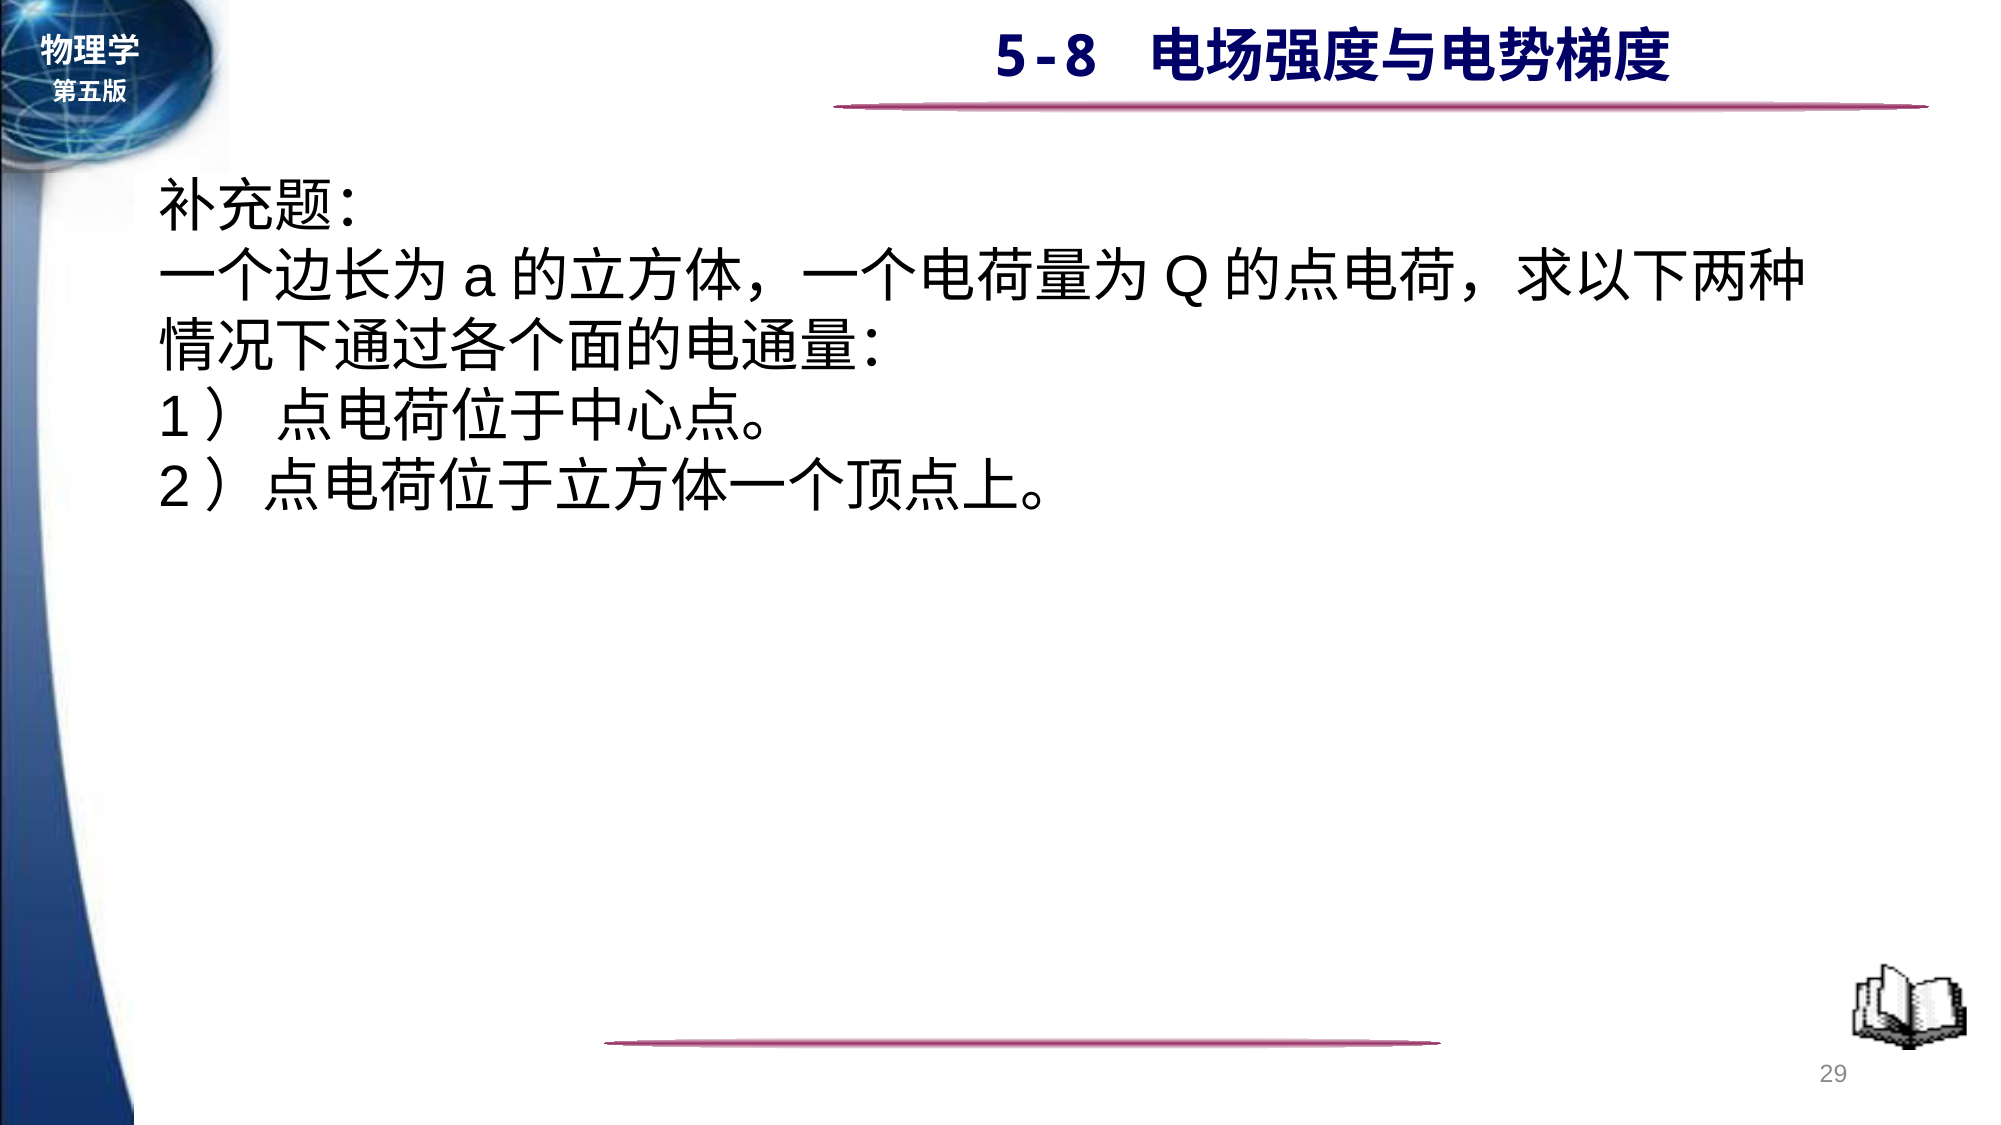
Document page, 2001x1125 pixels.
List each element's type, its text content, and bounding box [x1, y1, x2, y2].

slide_number 29 [1412, 1042, 1863, 1103]
picture [0, 0, 229, 1125]
picture [1850, 962, 1967, 1050]
text_box 补充题： 一个边长为a的立方体，一个电荷量为Q的点电荷，求以下两种情况下通过各个面的电通量： 1） 点电荷位于中心点。 2）点电荷位于立方体一个顶点上。 [143, 160, 1857, 596]
